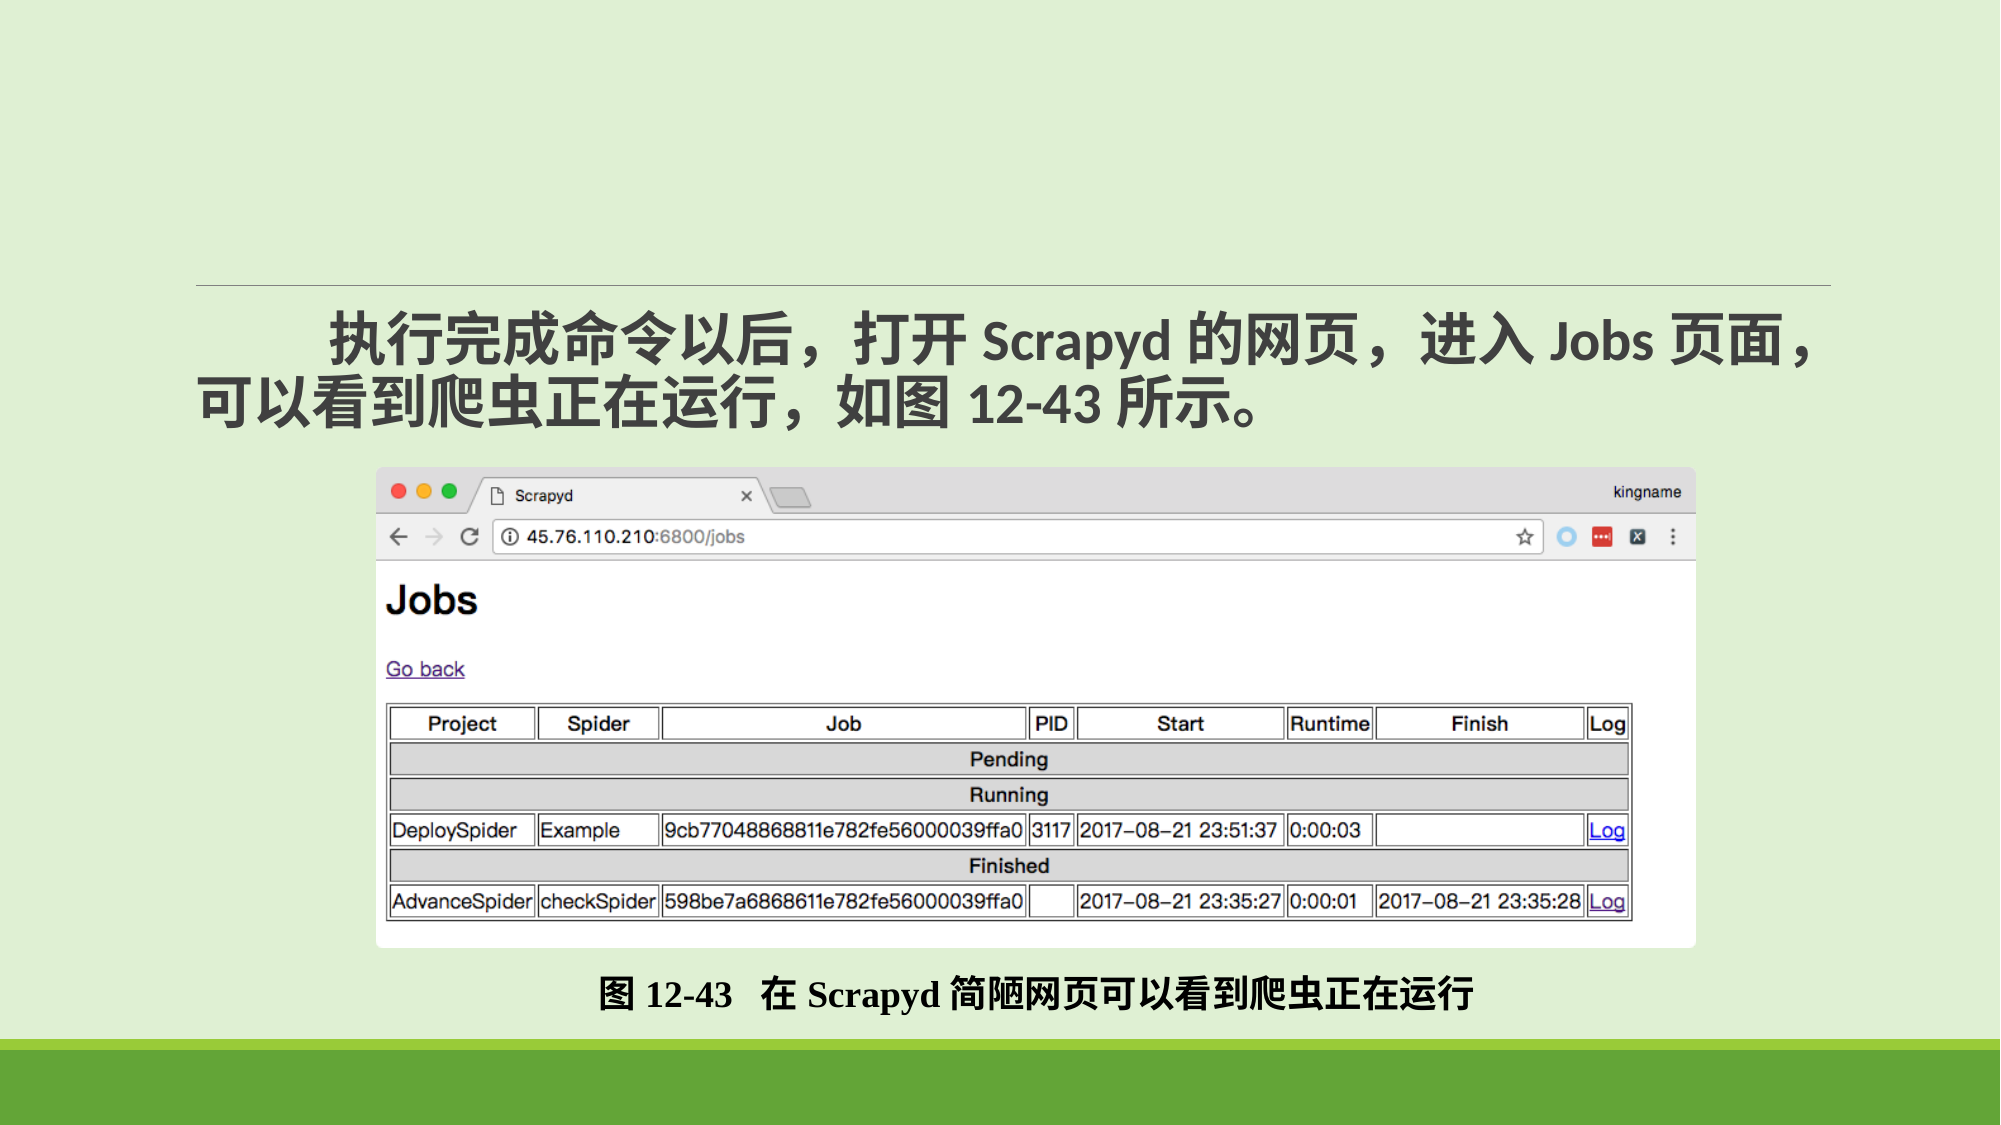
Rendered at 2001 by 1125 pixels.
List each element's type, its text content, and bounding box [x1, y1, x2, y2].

picture [375, 466, 1697, 949]
list 执行完成命令以后，打开Scrapyd的网页，进入Jobs页面，可以看到爬虫正在运行，如图12-43所示。 [180, 302, 1830, 963]
text_box 图12-43 在Scrapyd简陋网页可以看到爬虫正在运行 [584, 962, 1490, 1023]
